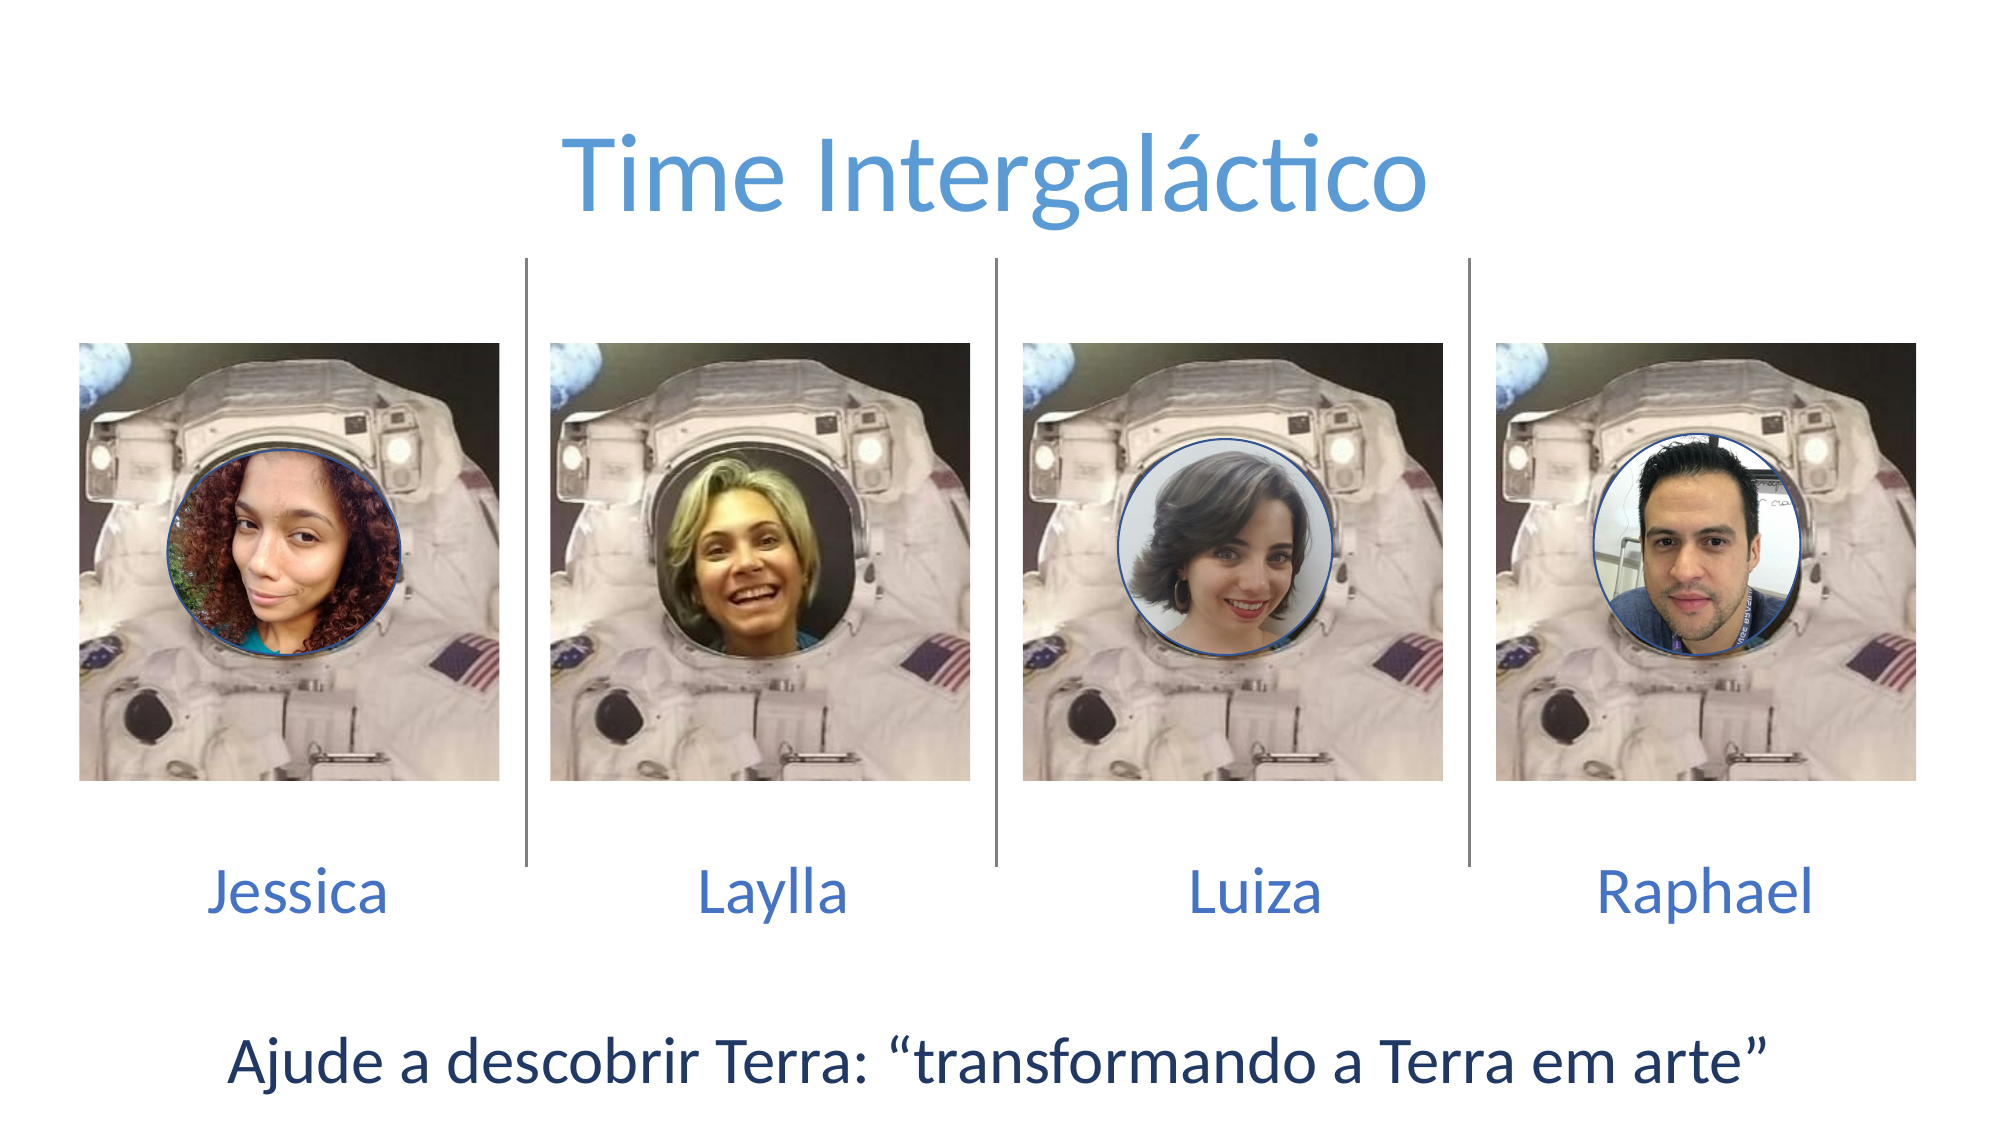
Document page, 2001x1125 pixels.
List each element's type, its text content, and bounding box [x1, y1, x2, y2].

text_box Ajude a descobrir Terra: “transformando a Terra em arte” [212, 1009, 1788, 1105]
text_box Raphael [1581, 839, 1831, 935]
text_box Time Intergaláctico [546, 91, 1446, 242]
text_box Jessica [192, 839, 405, 935]
text_box Luiza [1173, 839, 1339, 935]
picture [550, 343, 971, 781]
picture [1022, 343, 1443, 781]
text_box Laylla [682, 839, 865, 935]
picture [79, 343, 500, 781]
picture [1496, 343, 1917, 781]
